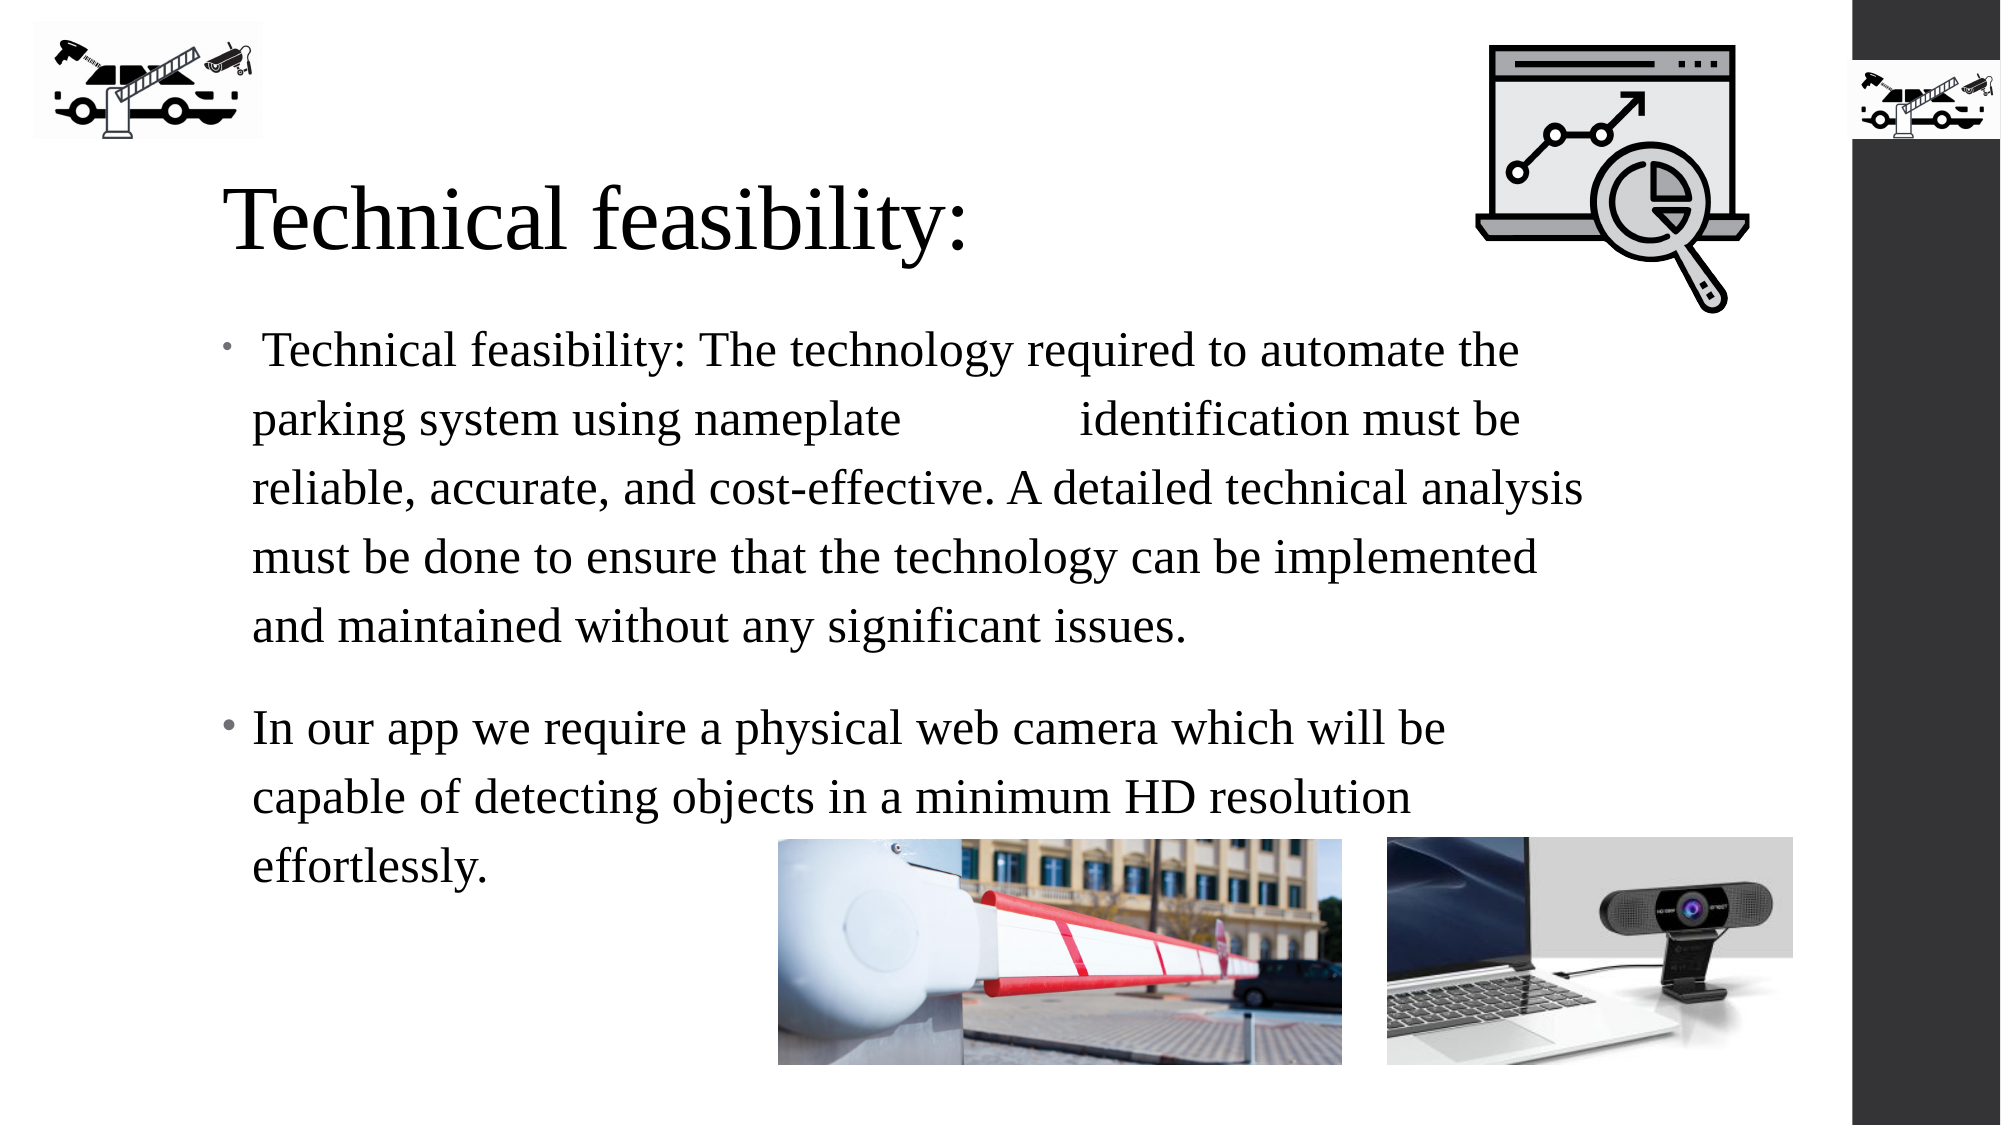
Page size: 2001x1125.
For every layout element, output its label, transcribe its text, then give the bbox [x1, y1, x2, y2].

picture [777, 839, 1343, 1066]
picture [1846, 59, 2000, 139]
title Technical feasibility: [206, 60, 1434, 278]
picture [33, 20, 263, 139]
picture [1387, 836, 1794, 1066]
picture [1441, 0, 1794, 352]
list Technical feasibility: The technology required to automate the parking system using nameplate identification must be reliable, accurate, and cost-effective. A detailed technical analysis must be done to ensure that the technology can be implemented and maintained without any significant issues. In our app we require a physical web camera which will be capable of detecting objects in a minimum HD resolution effortlessly. [206, 299, 1617, 1014]
